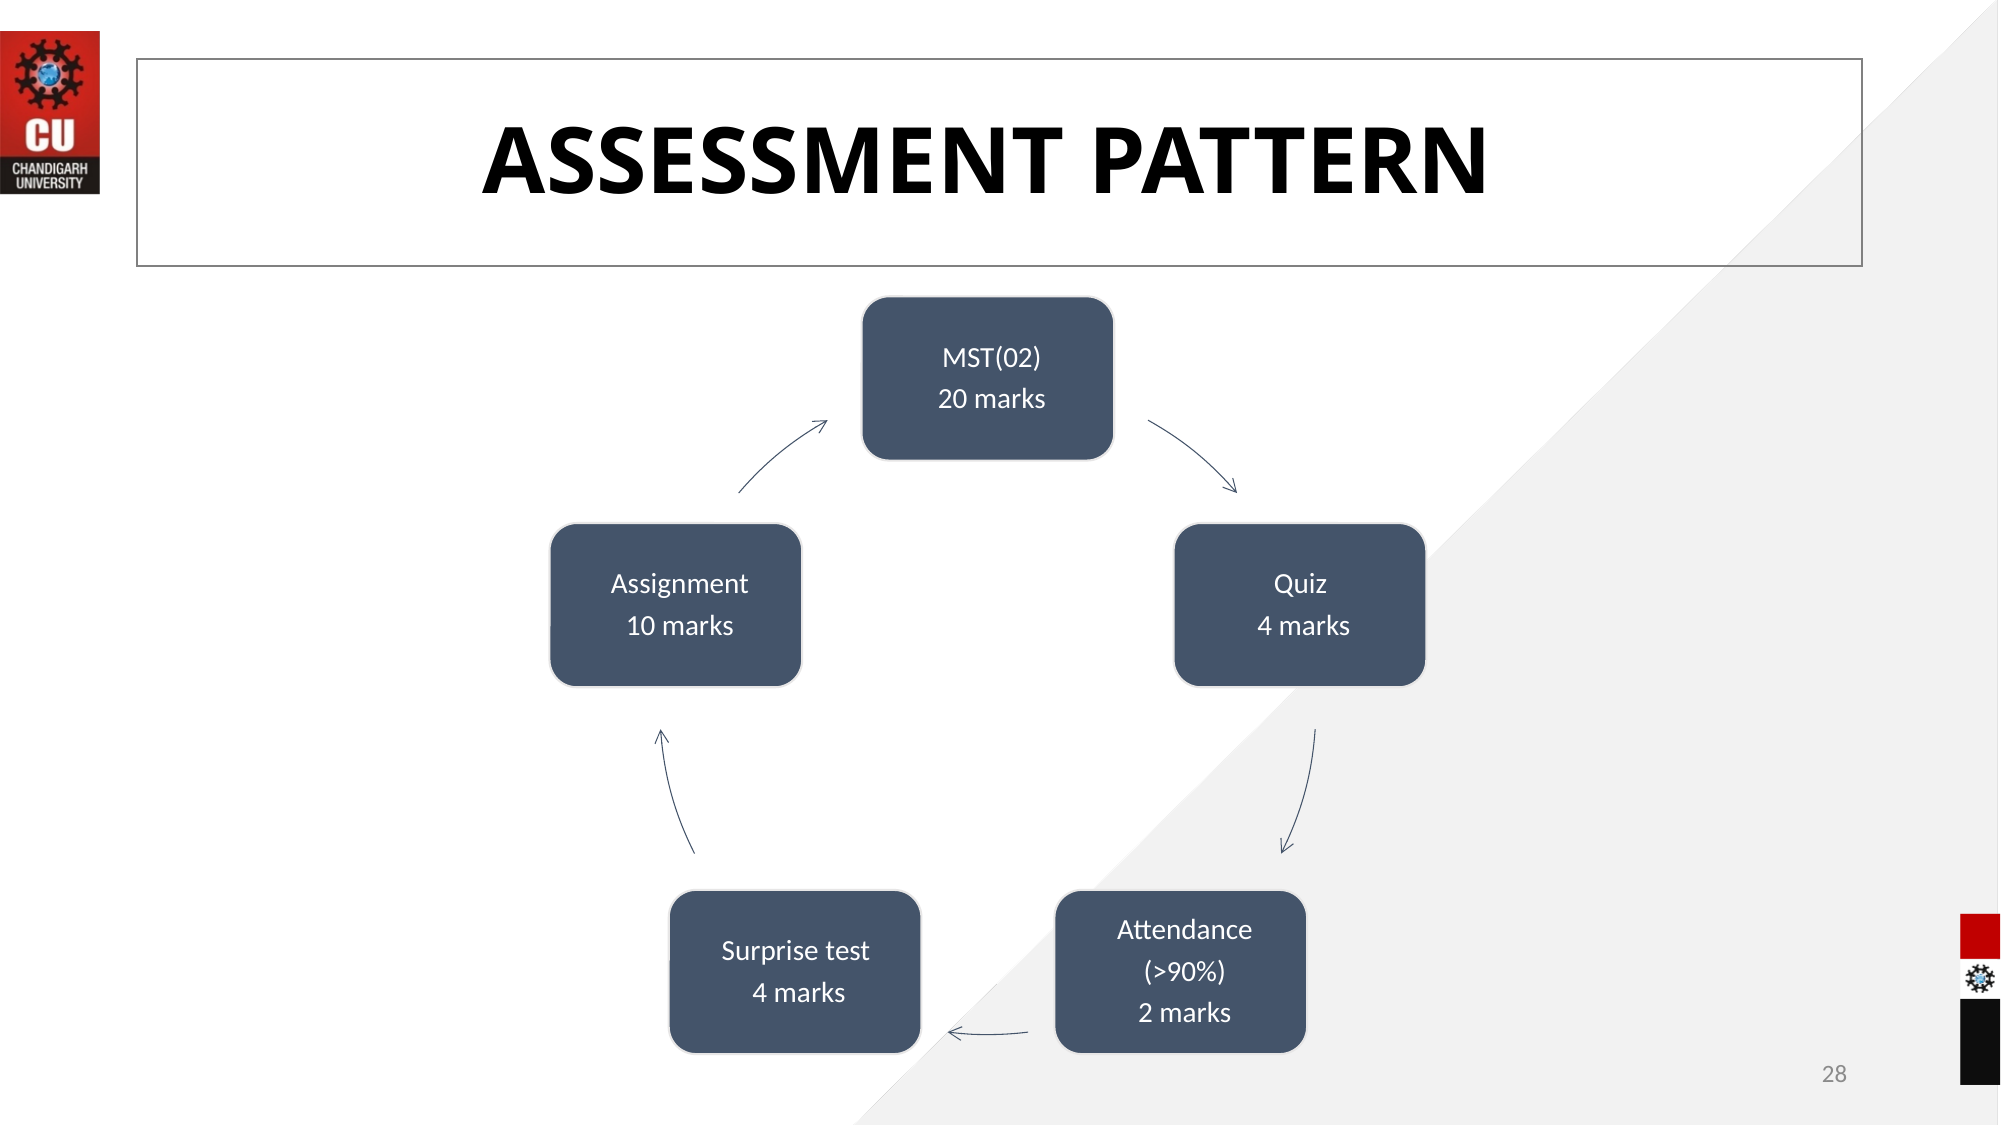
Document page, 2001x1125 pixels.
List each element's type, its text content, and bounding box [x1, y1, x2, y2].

text_box [136, 58, 1863, 267]
slide_number 28 [1412, 1042, 1863, 1103]
picture [0, 0, 2001, 1125]
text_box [281, 295, 1694, 1066]
